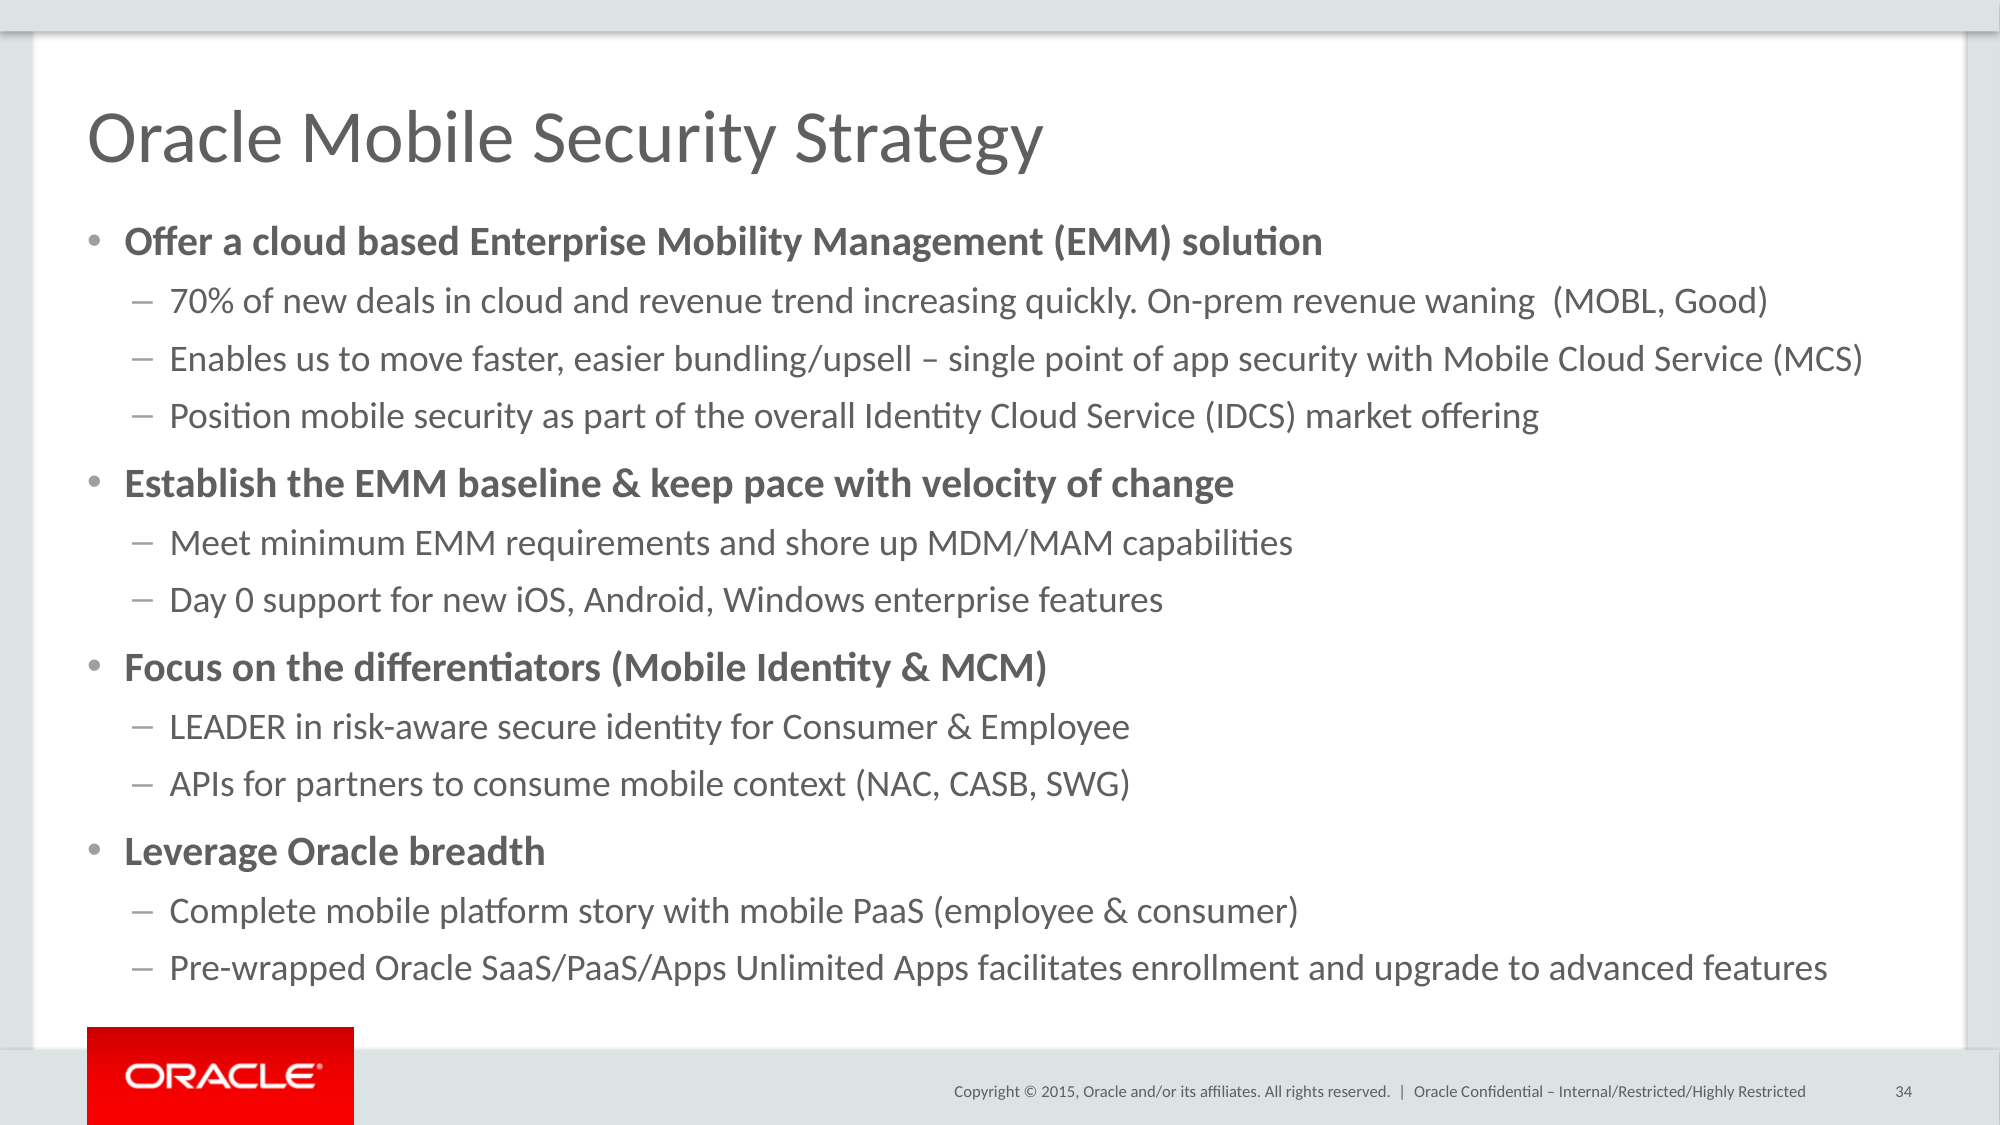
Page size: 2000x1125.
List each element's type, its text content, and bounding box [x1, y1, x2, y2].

list Offer a cloud based Enterprise Mobility Management (EMM) solution 70% of new deals in cloud and revenue trend increasing quickly. On-prem revenue waning (MOBL, Good) Enables us to move faster, easier bundling/upsell – single point of app security with Mobile Cloud Service (MCS) Position mobile security as part of the overall Identity Cloud Service (IDCS) market offering Establish the EMM baseline & keep pace with velocity of change Meet minimum EMM requirements and shore up MDM/MAM capabilities Day 0 support for new iOS, Android, Windows enterprise features Focus on the differentiators (Mobile Identity & MCM) LEADER in risk-aware secure identity for Consumer & Employee APIs for partners to consume mobile context (NAC, CASB, SWG) Leverage Oracle breadth Complete mobile platform story with mobile PaaS (employee & consumer) Pre-wrapped Oracle SaaS/PaaS/Apps Unlimited Apps facilitates enrollment and upgrade to advanced features [87, 219, 1913, 1062]
footer Oracle Confidential – Internal/Restricted/Highly Restricted [1414, 1075, 1849, 1106]
picture [87, 1062, 354, 1125]
slide_number 34 [1849, 1075, 1913, 1106]
title Oracle Mobile Security Strategy [87, 31, 1913, 178]
